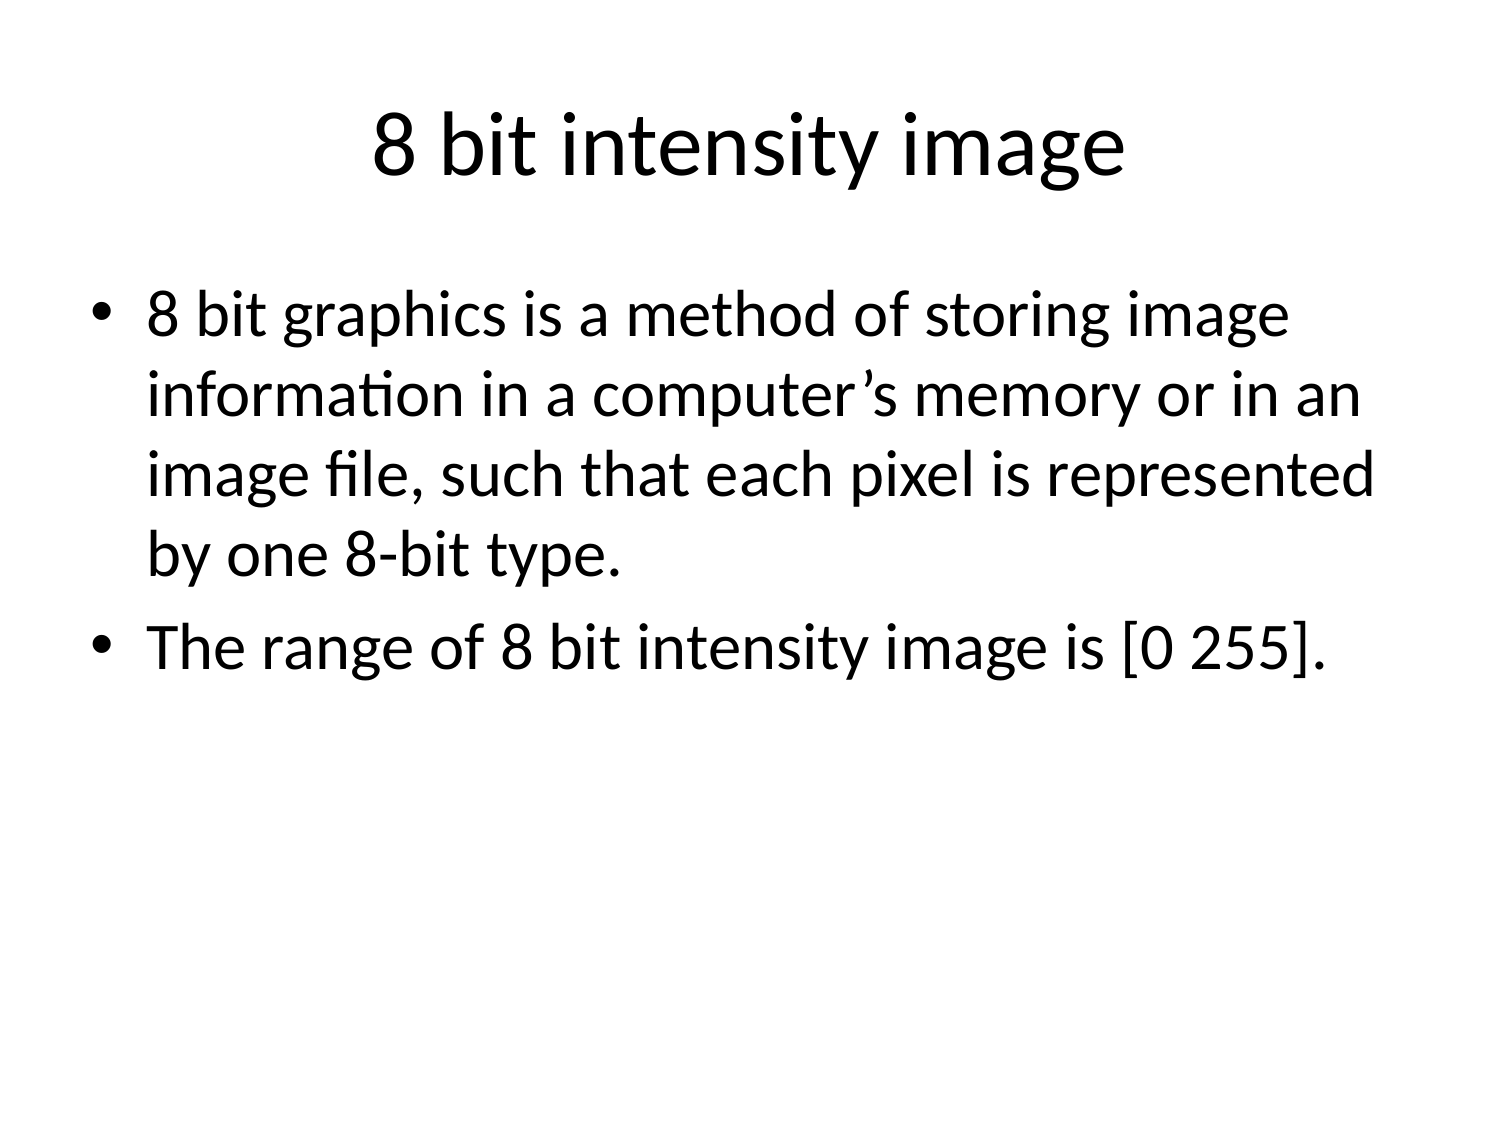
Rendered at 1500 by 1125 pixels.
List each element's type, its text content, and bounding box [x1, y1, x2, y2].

title 8 bit intensity image [75, 45, 1425, 233]
list 8 bit graphics is a method of storing image information in a computer’s memory or in an image file, such that each pixel is represented by one 8-bit type. The range of 8 bit intensity image is [0 255]. [75, 262, 1425, 1005]
